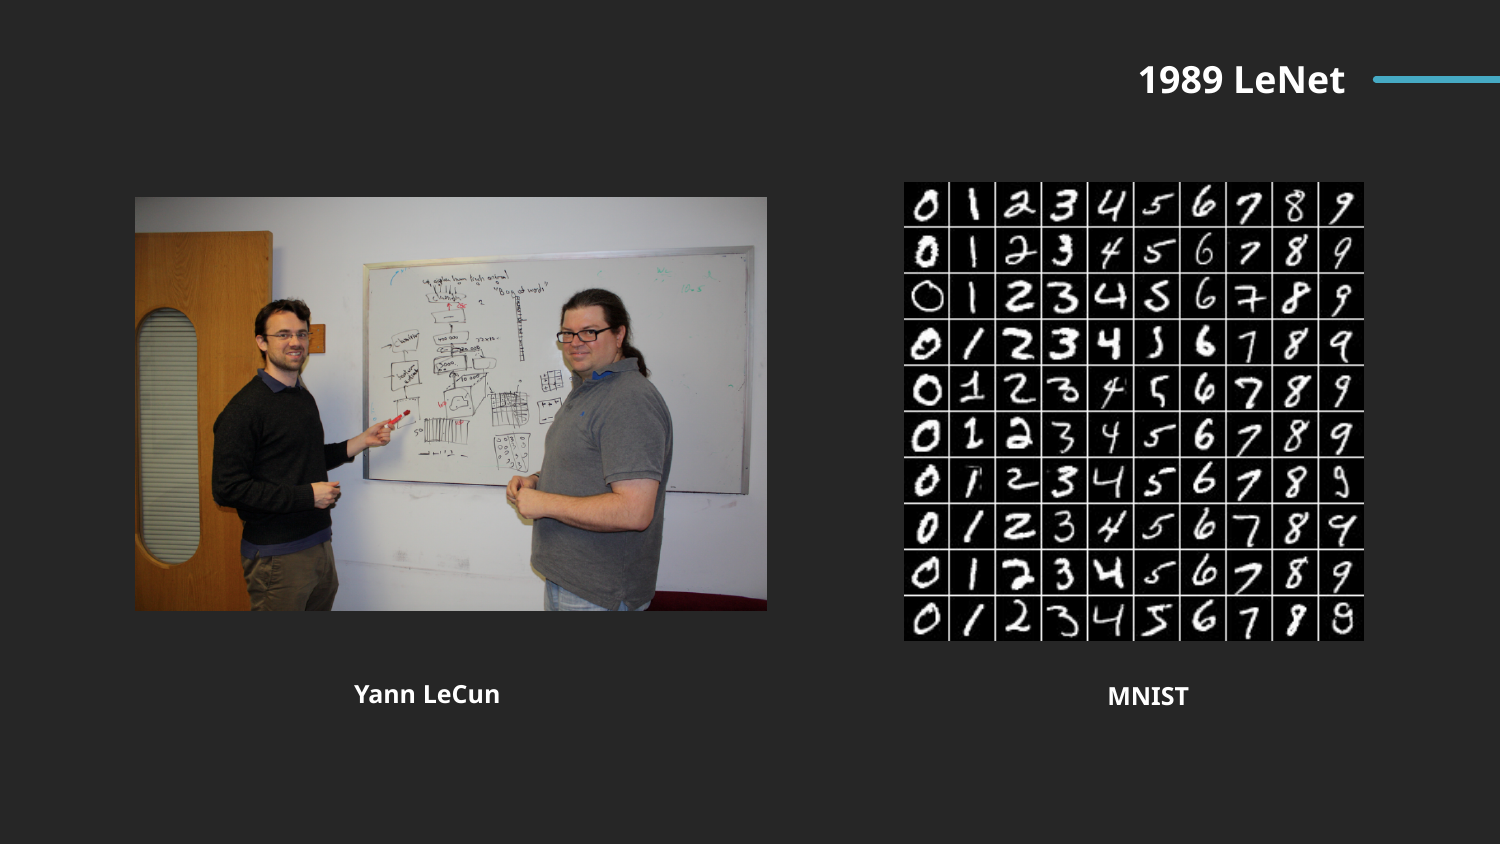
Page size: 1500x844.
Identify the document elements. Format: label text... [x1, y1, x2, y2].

text_box 1989 LeNet [1122, 49, 1361, 109]
picture [135, 197, 768, 612]
text_box Yann LeCun [339, 671, 1438, 716]
picture [904, 182, 1364, 642]
text_box MNIST [1092, 673, 1500, 719]
